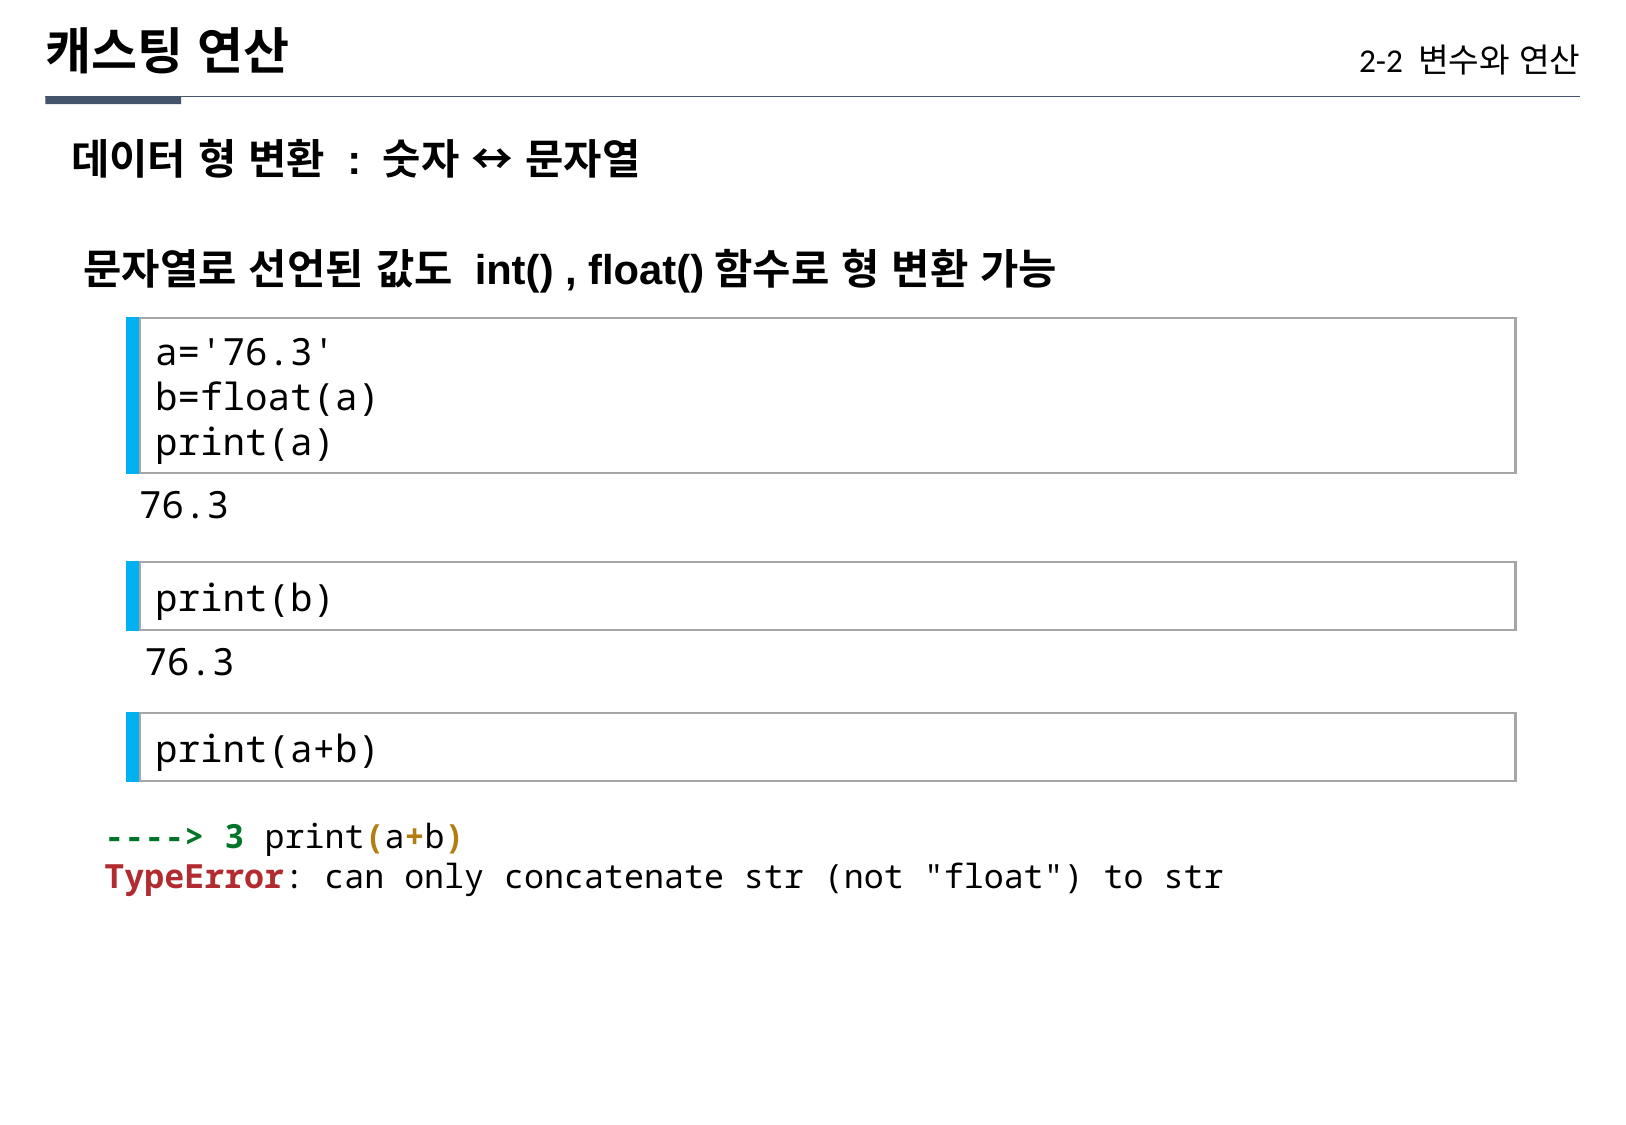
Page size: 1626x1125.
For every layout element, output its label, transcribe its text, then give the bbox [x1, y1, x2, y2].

text_box ----> 3 print(a+b) TypeError: can only concatenate str (not "float") to str [104, 815, 1236, 896]
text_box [127, 562, 1516, 631]
list 2-2 변수와 연산 [1038, 43, 1581, 81]
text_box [127, 713, 1516, 781]
text_box 문자열로 선언된 값도 int() , float()함수로 형 변환 가능 [68, 235, 1262, 300]
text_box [127, 317, 1516, 474]
text_box 데이터 형 변환 : 숫자 ↔ 문자열 [56, 125, 990, 191]
text_box 76.3 [124, 473, 244, 533]
list 캐스팅 연산 [45, 26, 965, 82]
text_box 76.3 [129, 631, 250, 690]
